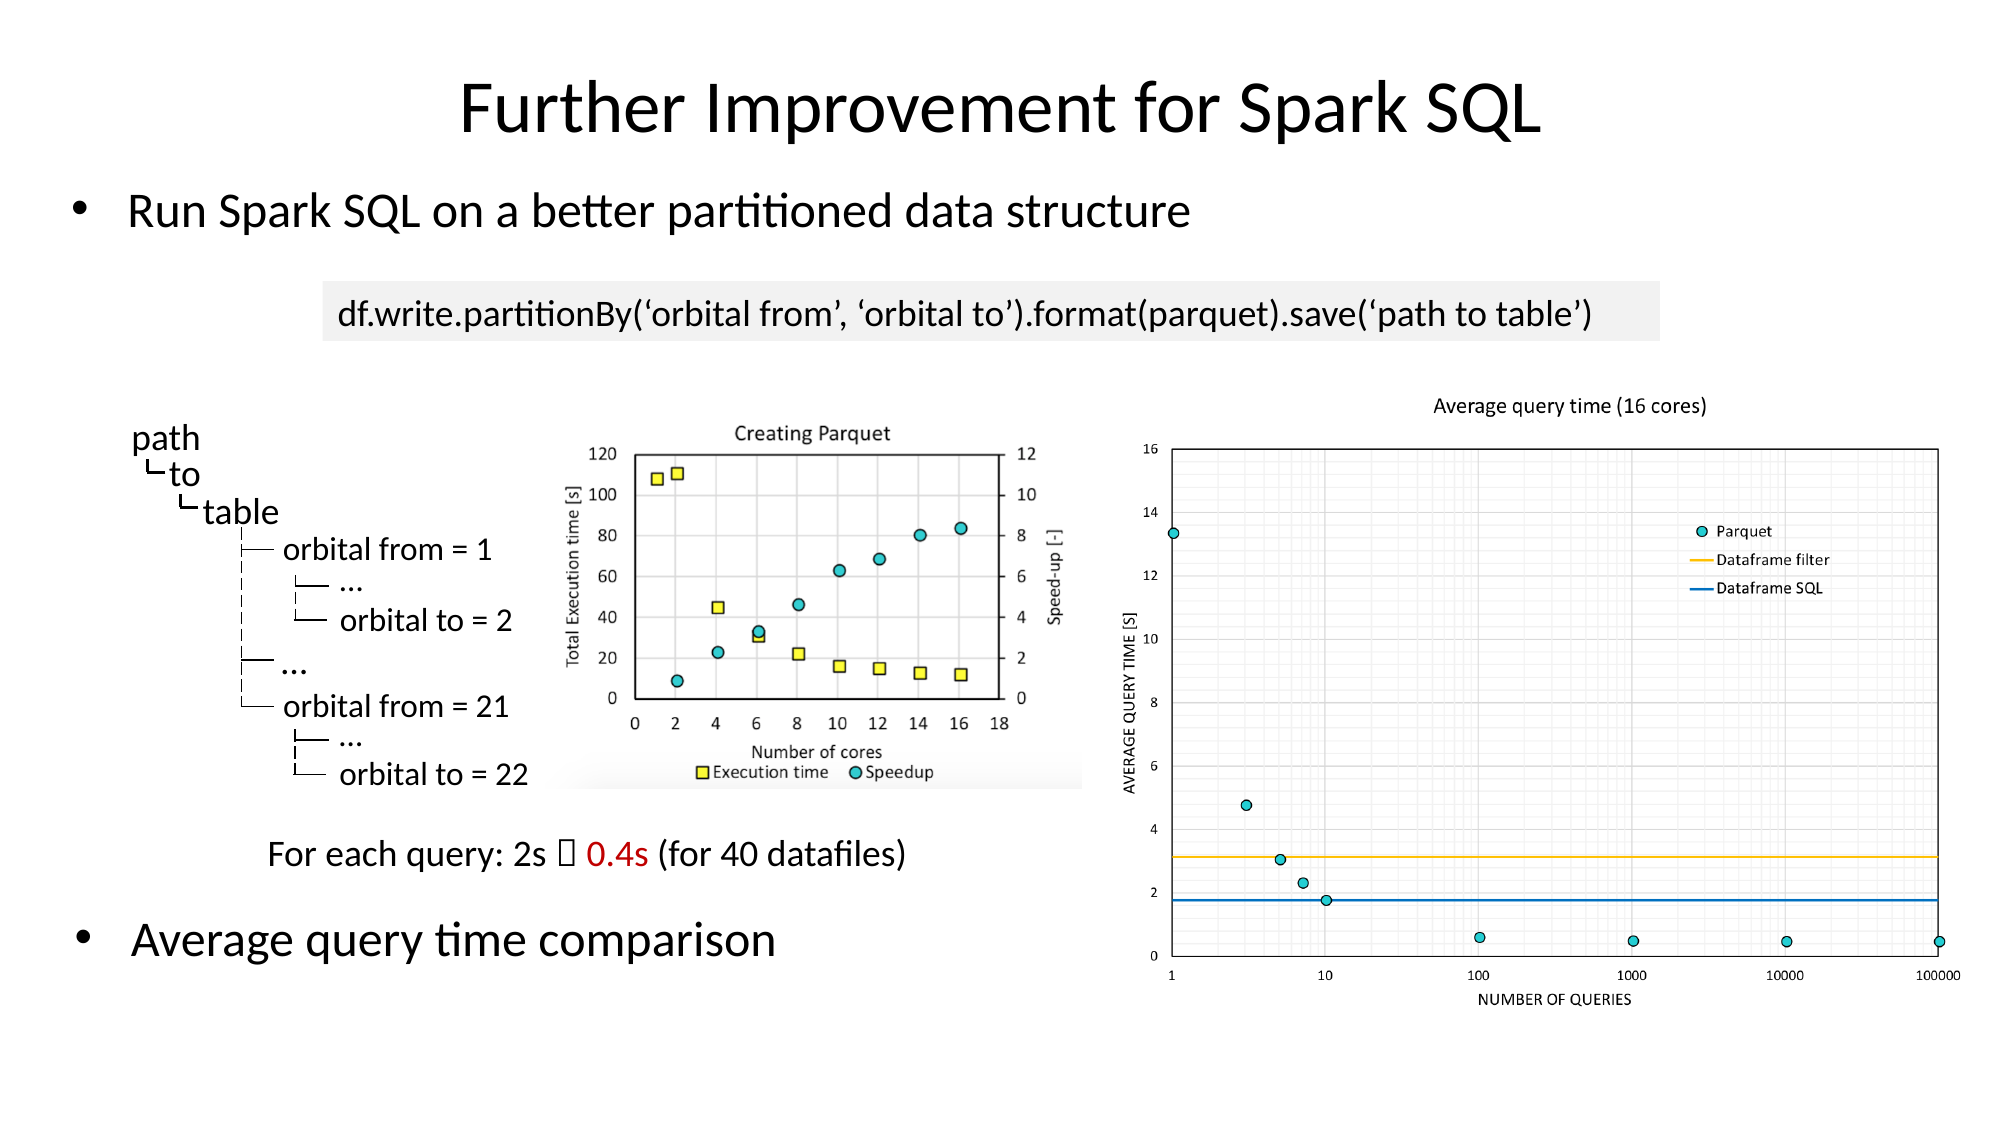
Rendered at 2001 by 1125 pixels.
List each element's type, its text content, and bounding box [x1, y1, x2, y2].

picture [1100, 358, 1974, 1023]
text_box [115, 404, 546, 802]
text_box Average query time comparison [59, 898, 793, 974]
text_box df.write.partitionBy(‘orbital from’, ‘orbital to’).format(parquet).save(‘path to table’) [322, 281, 1660, 341]
picture [545, 410, 1083, 789]
text_box Run Spark SQL on a better partitioned data structure [56, 170, 1302, 245]
text_box For each query: 2s  0.4s (for 40 datafiles) [252, 821, 923, 881]
text_box Further Improvement for Spark SQL [182, 50, 1821, 156]
